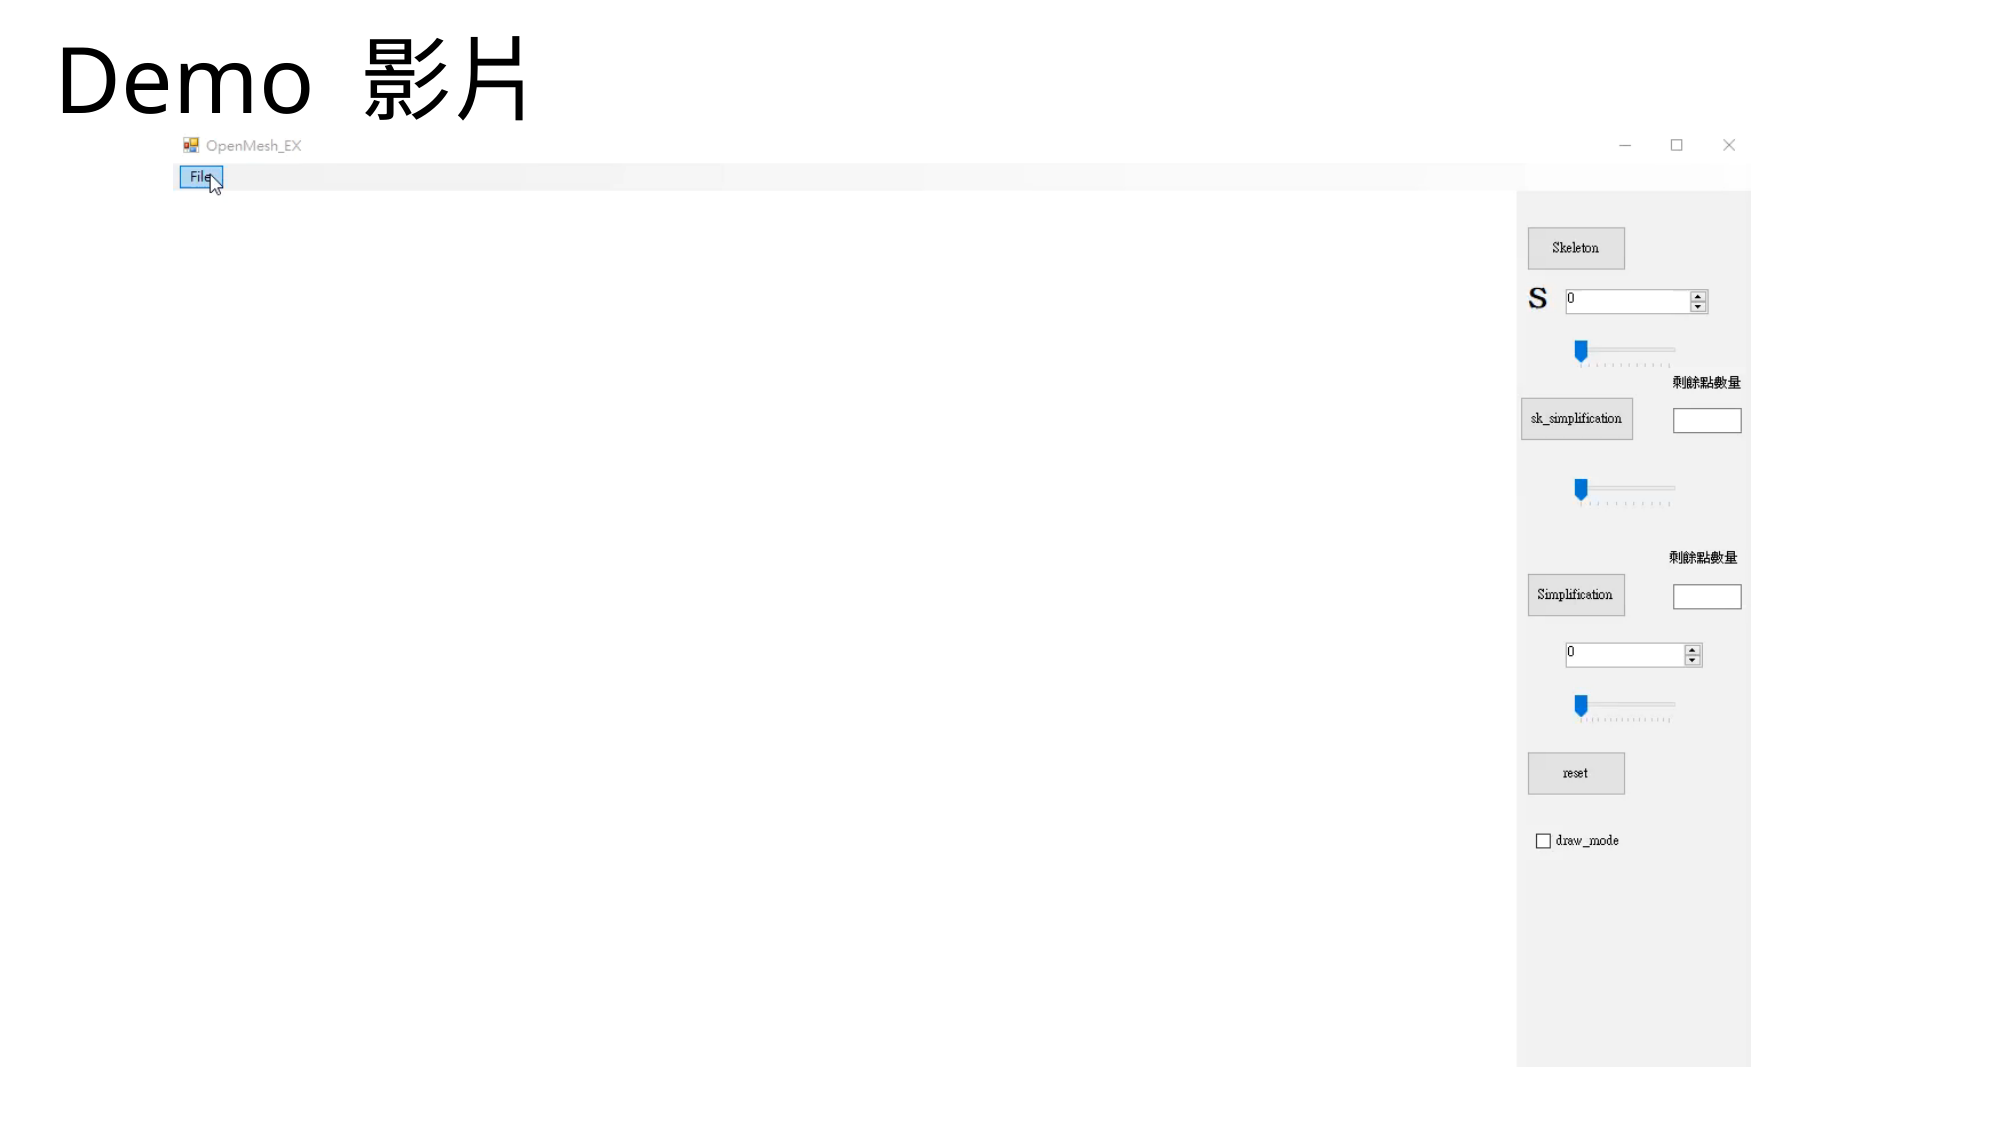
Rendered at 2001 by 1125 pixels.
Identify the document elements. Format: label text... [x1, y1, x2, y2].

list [172, 129, 1752, 1068]
title Demo 影片 [39, 0, 1765, 169]
